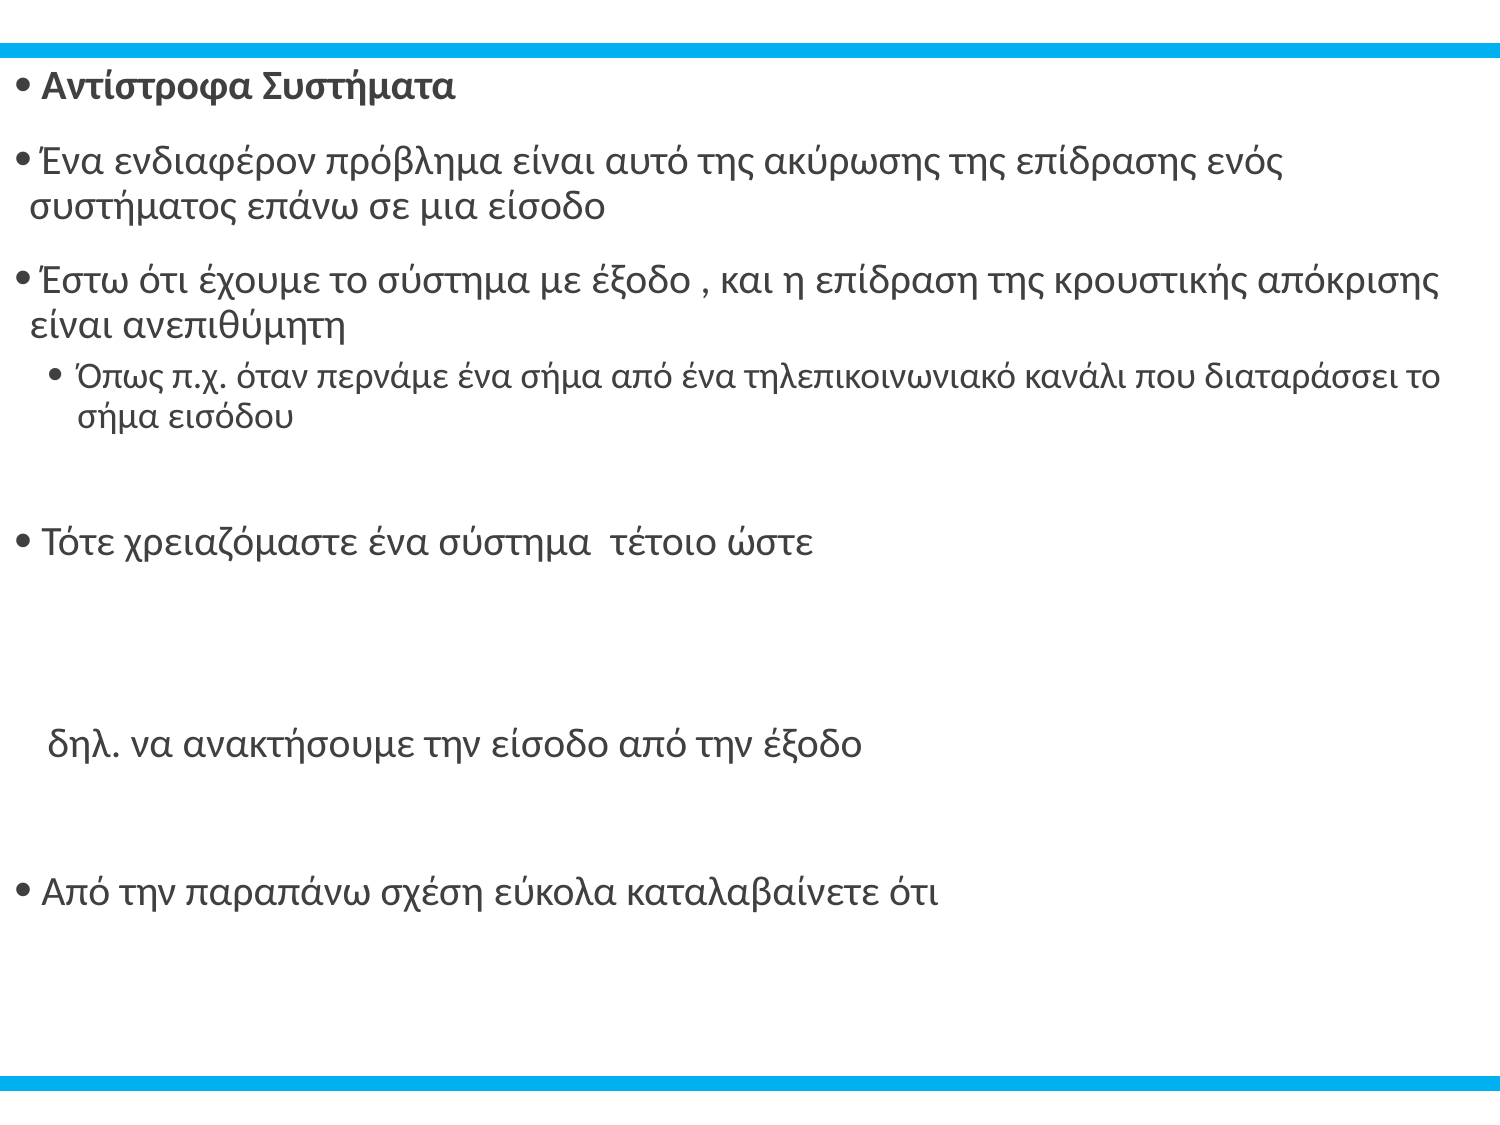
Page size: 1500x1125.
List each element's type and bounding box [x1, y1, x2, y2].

text_box [0, 1076, 1500, 1091]
text_box [0, 43, 1500, 58]
